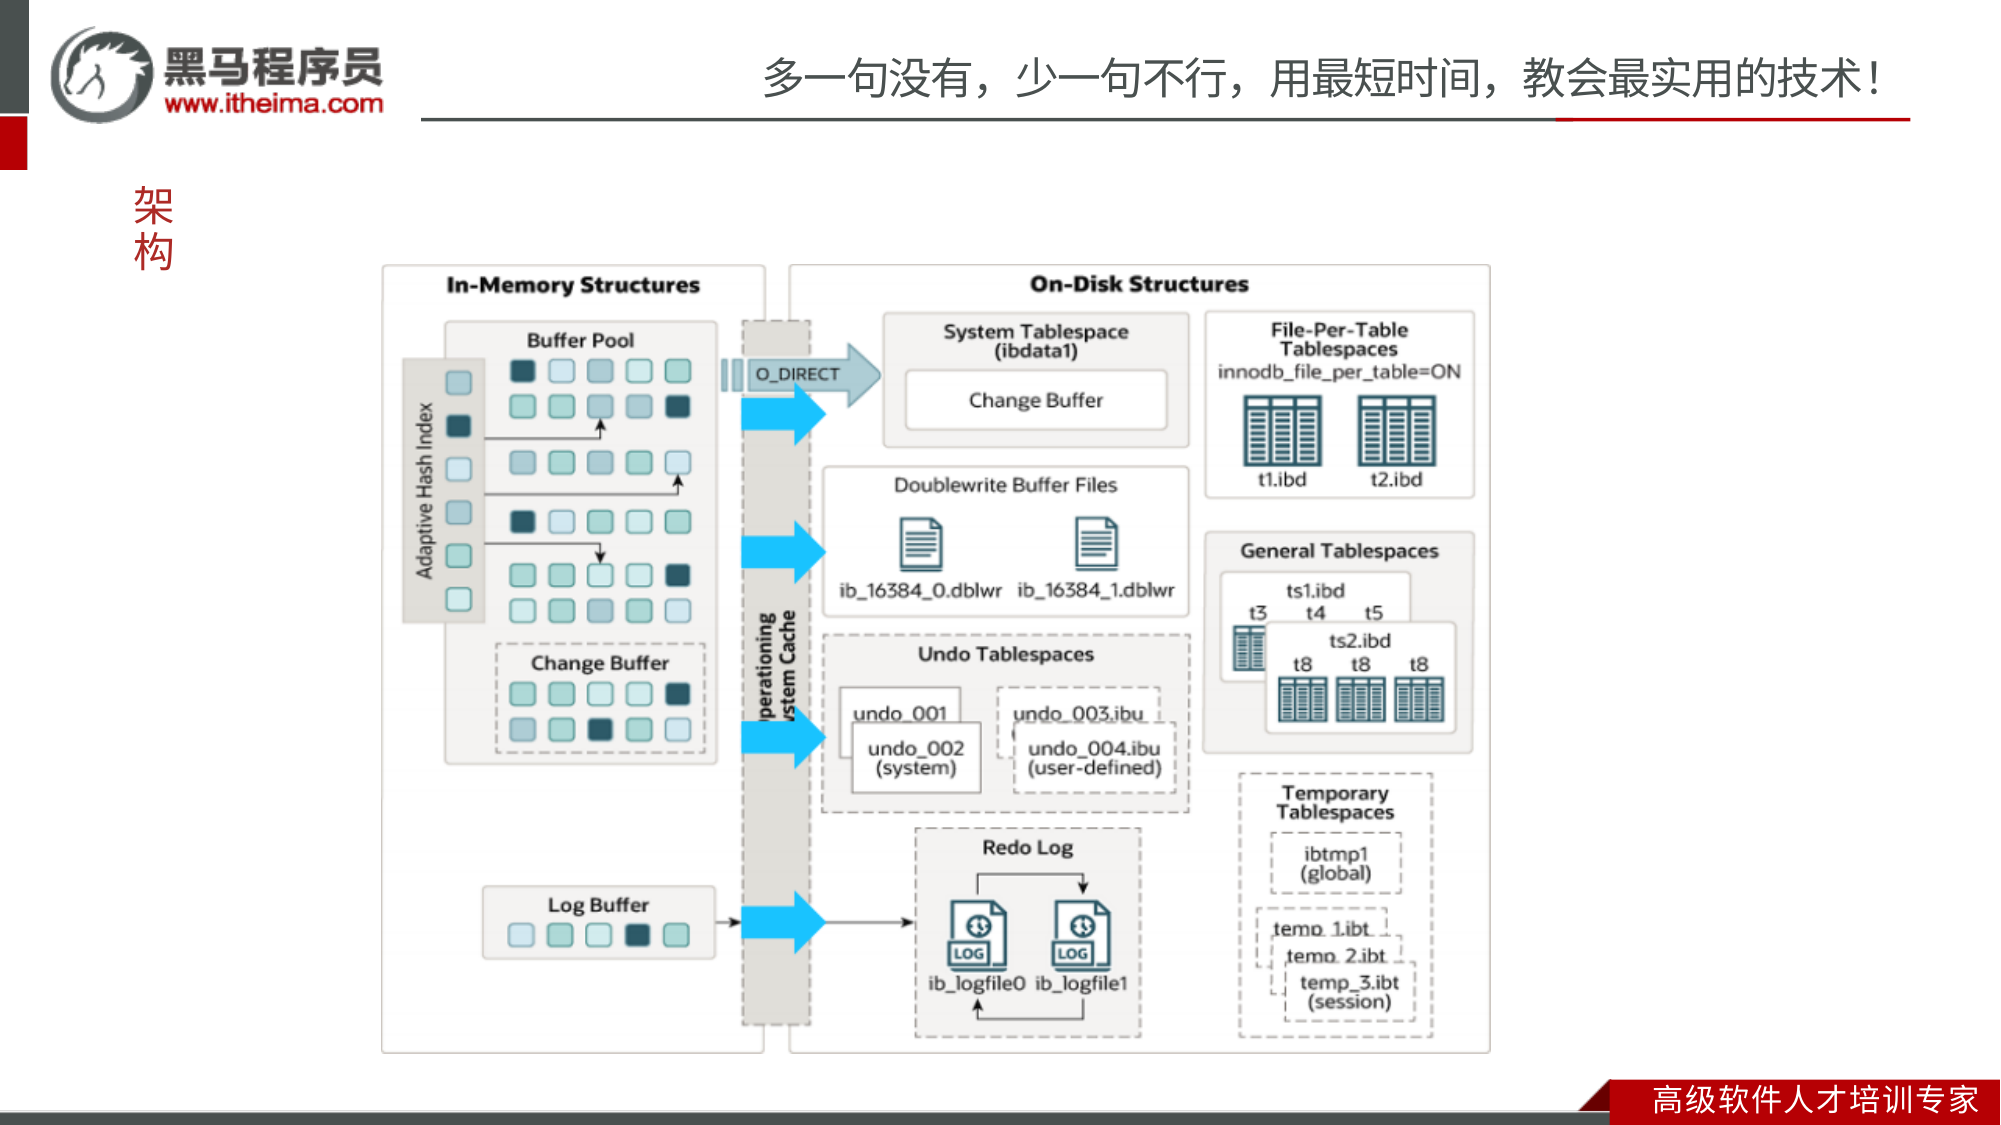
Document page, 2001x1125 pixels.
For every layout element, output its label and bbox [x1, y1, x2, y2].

picture [381, 264, 1491, 1054]
text_box [420, 117, 1911, 122]
picture [0, 1079, 1649, 1125]
text_box [759, 53, 1929, 106]
text_box [1649, 1079, 2000, 1125]
text_box [131, 182, 216, 233]
picture [50, 26, 384, 124]
picture [0, 0, 29, 170]
